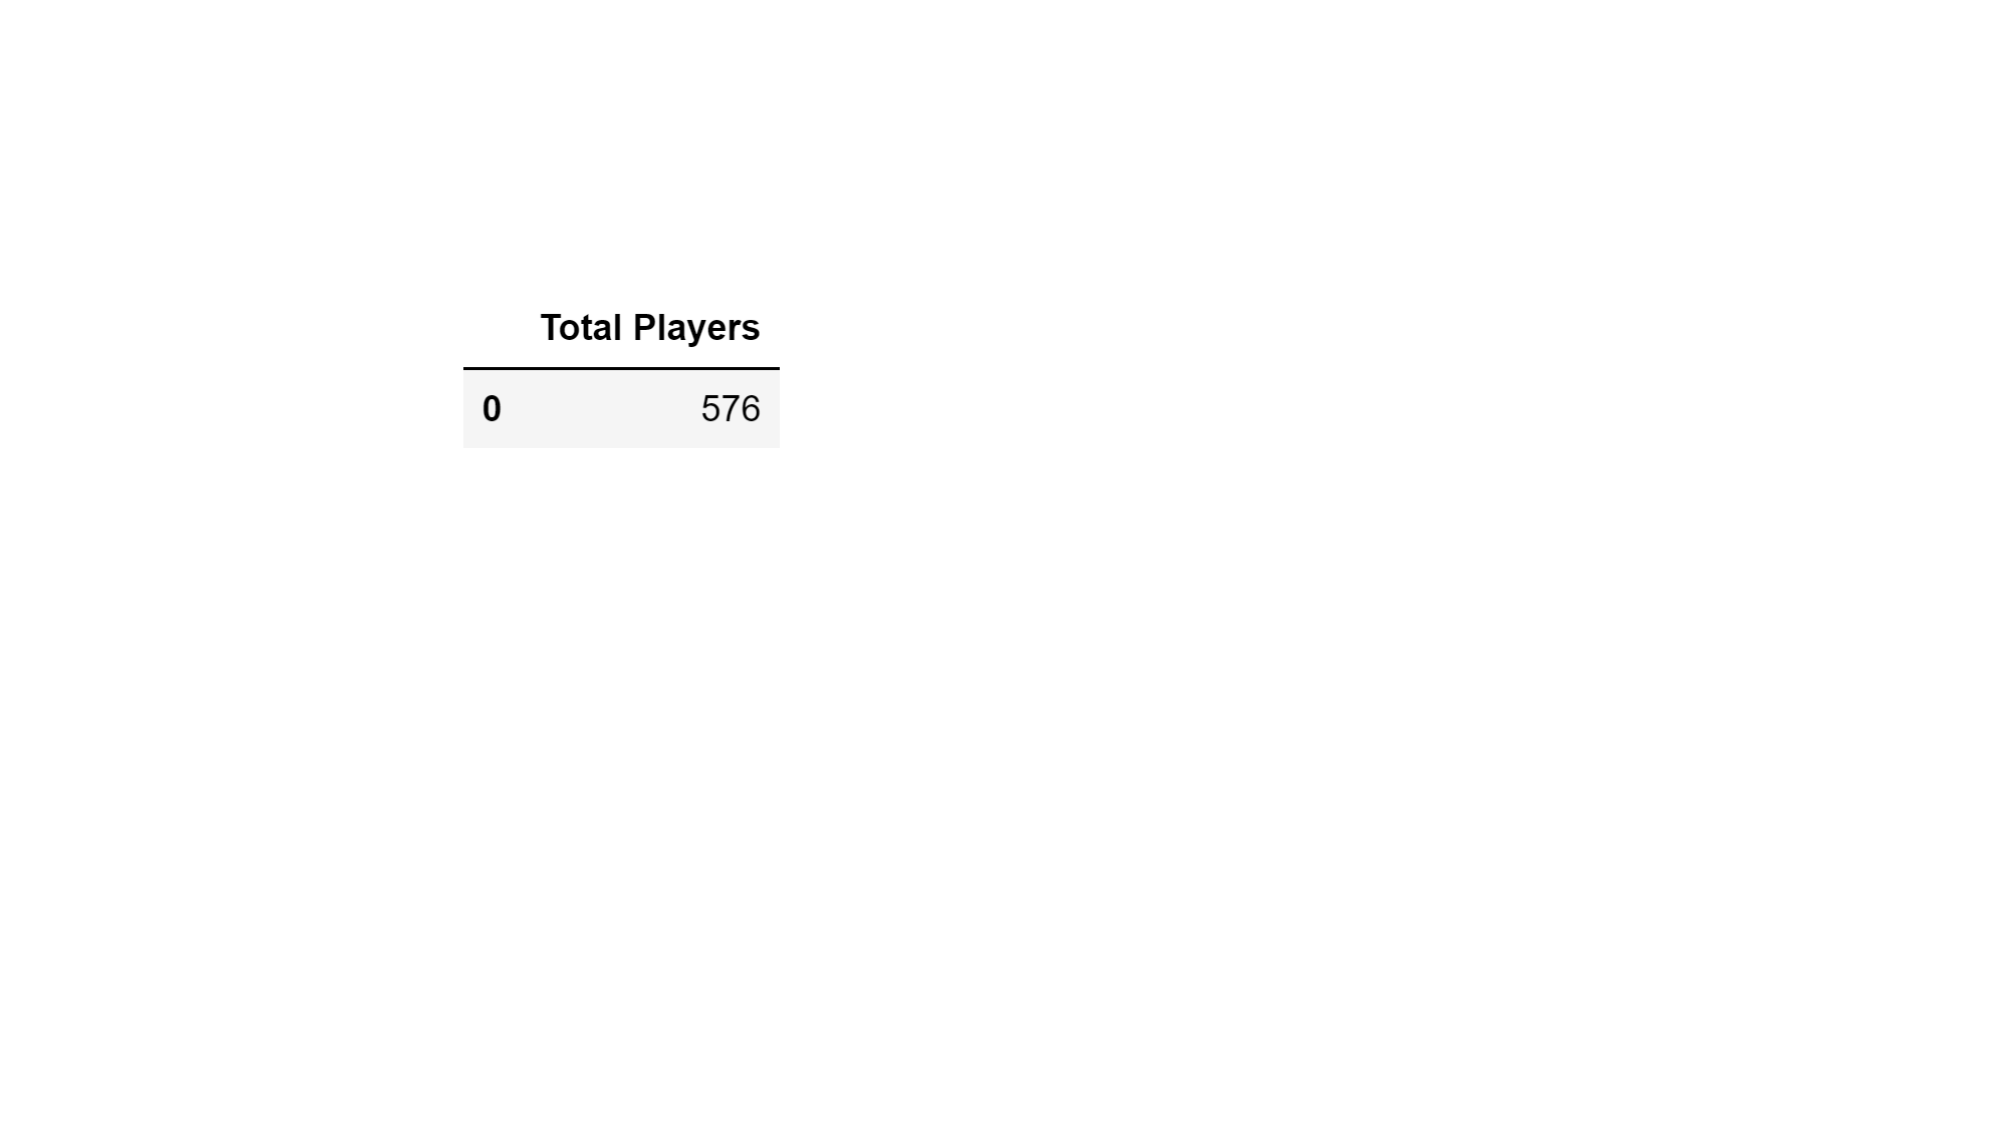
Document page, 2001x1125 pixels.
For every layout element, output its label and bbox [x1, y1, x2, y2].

picture [436, 302, 830, 448]
